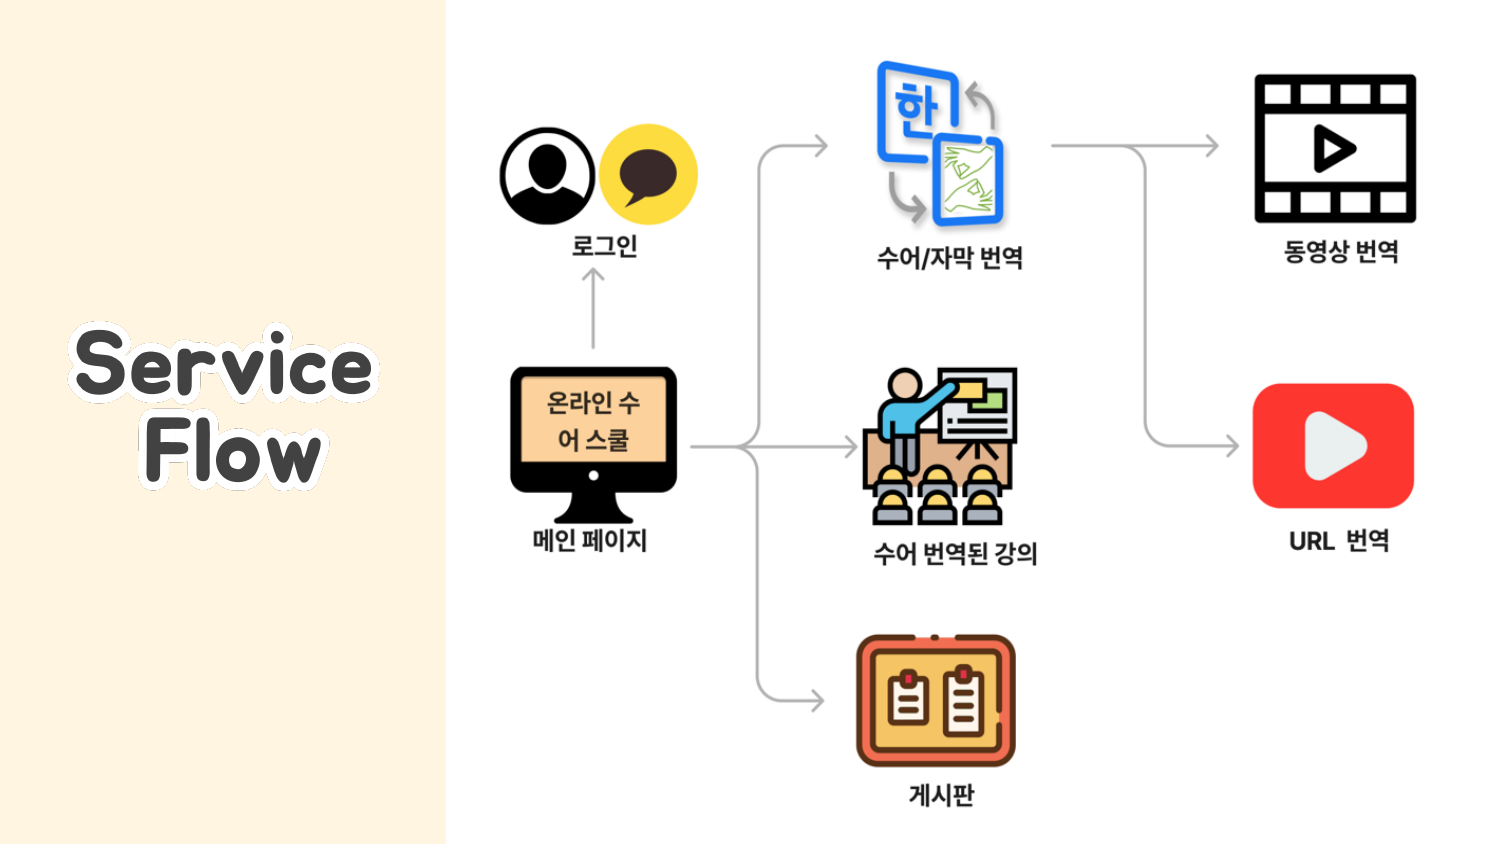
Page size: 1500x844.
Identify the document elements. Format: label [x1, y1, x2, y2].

picture [473, 49, 1430, 816]
picture [0, 0, 447, 844]
